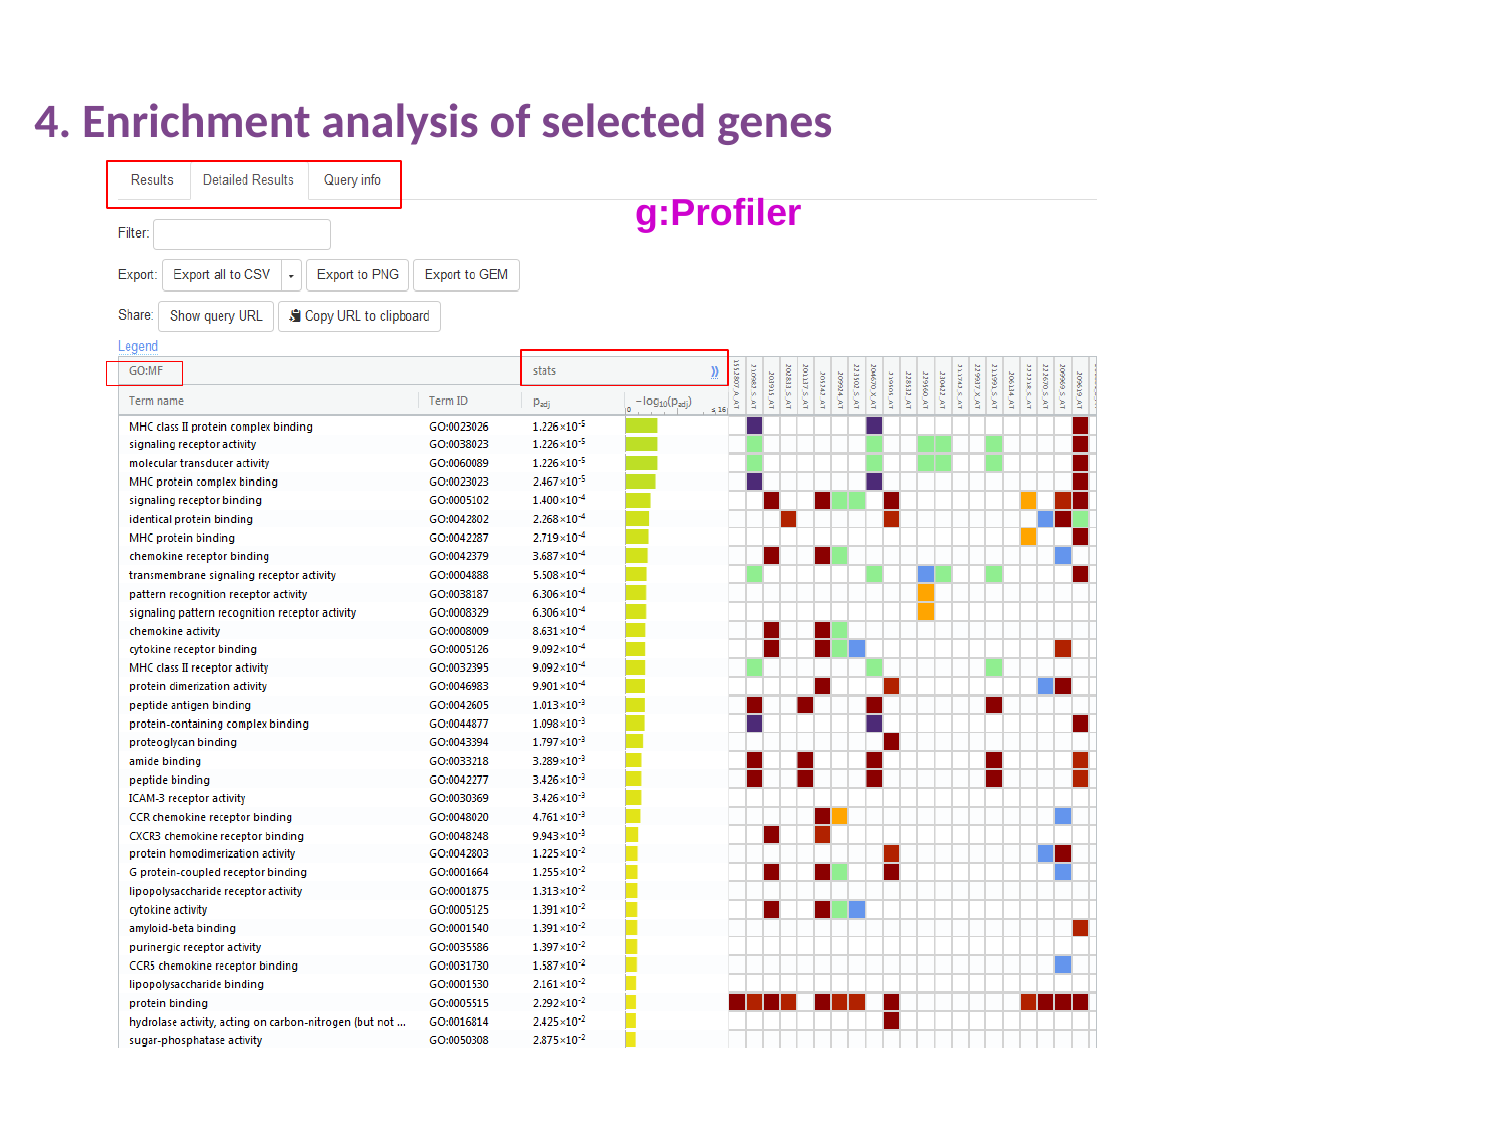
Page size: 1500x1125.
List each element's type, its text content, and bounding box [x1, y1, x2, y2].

text_box 4. Enrichment analysis of selected genes [19, 87, 1219, 157]
picture [95, 160, 1111, 1048]
